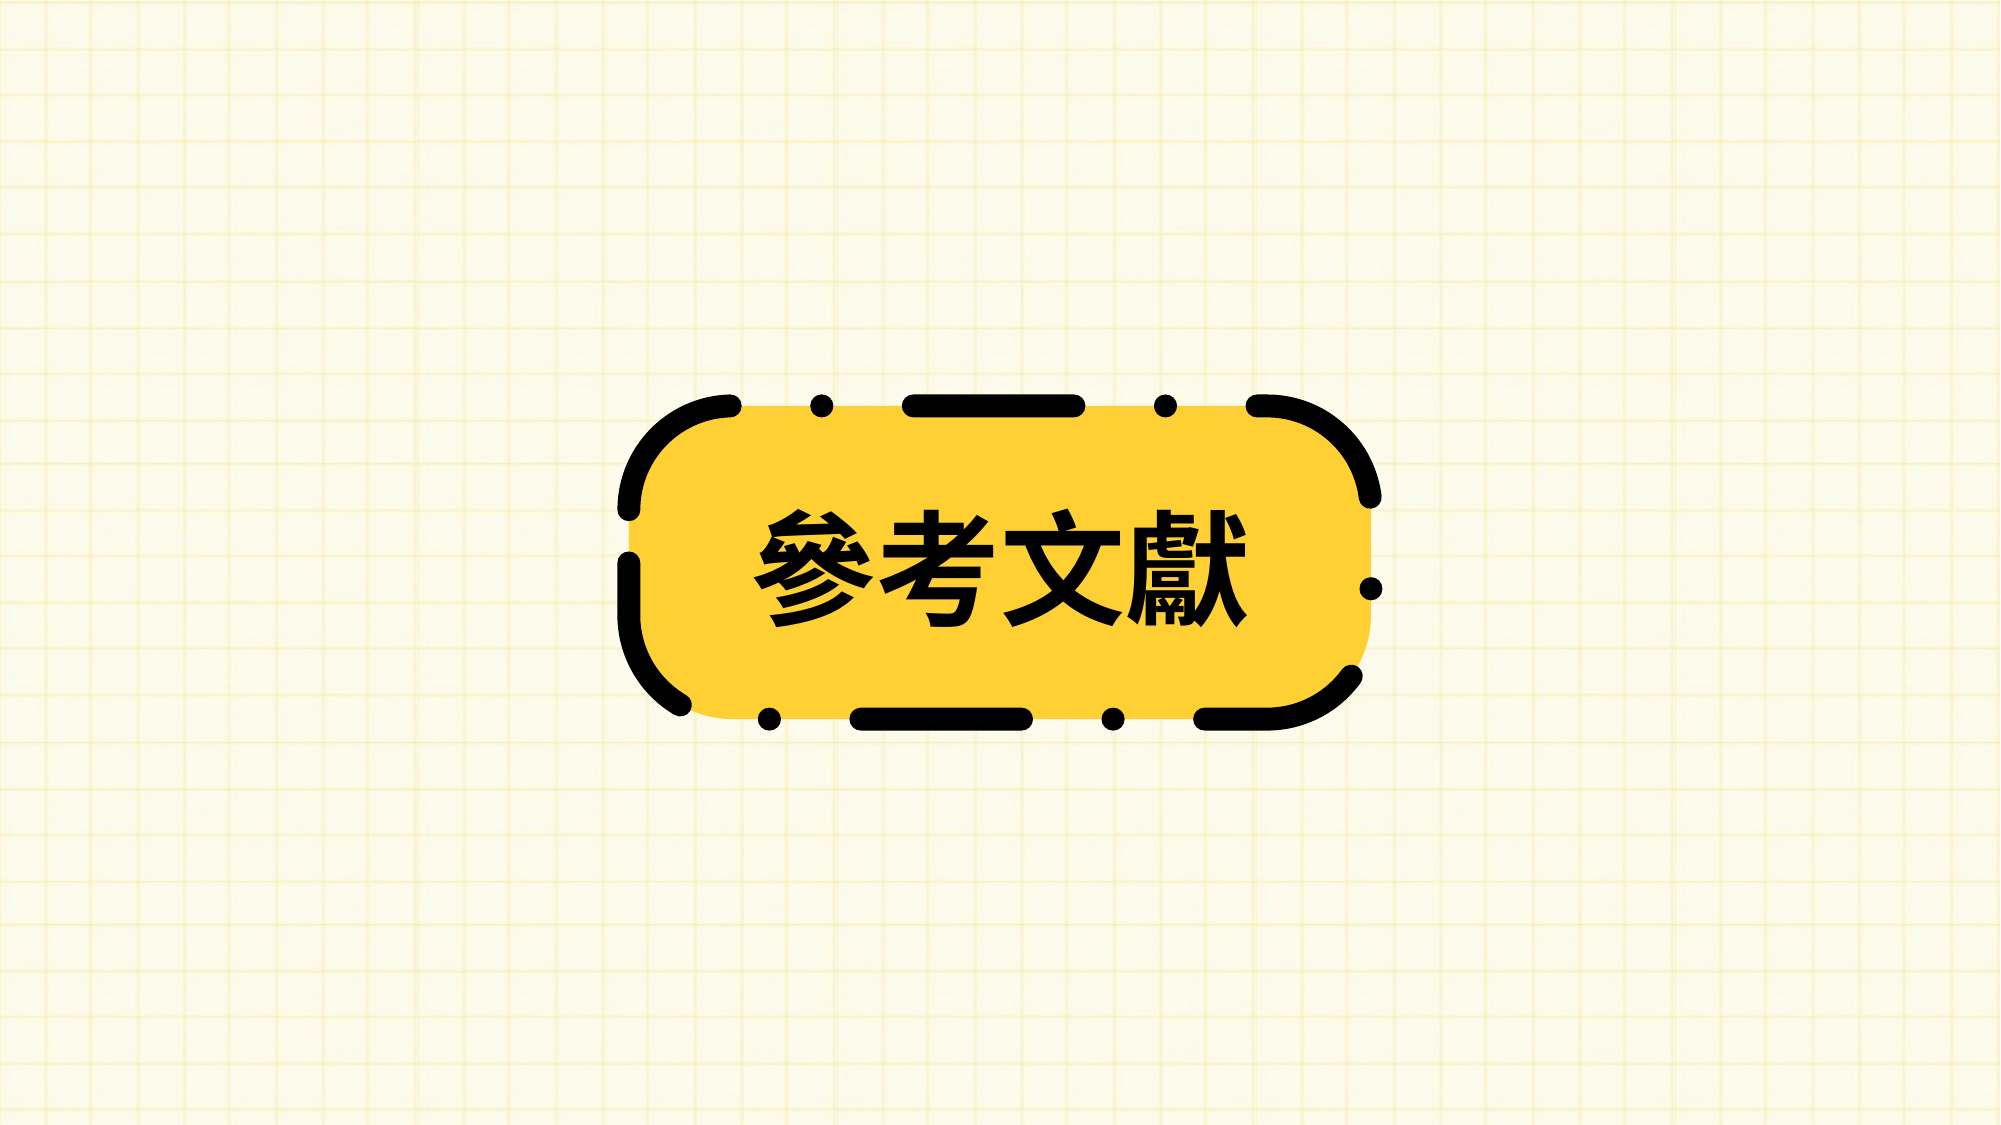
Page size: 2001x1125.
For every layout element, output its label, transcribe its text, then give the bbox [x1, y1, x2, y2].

text_box [627, 404, 1372, 721]
title 參考文獻 [696, 461, 1304, 690]
picture [0, 0, 2001, 1125]
